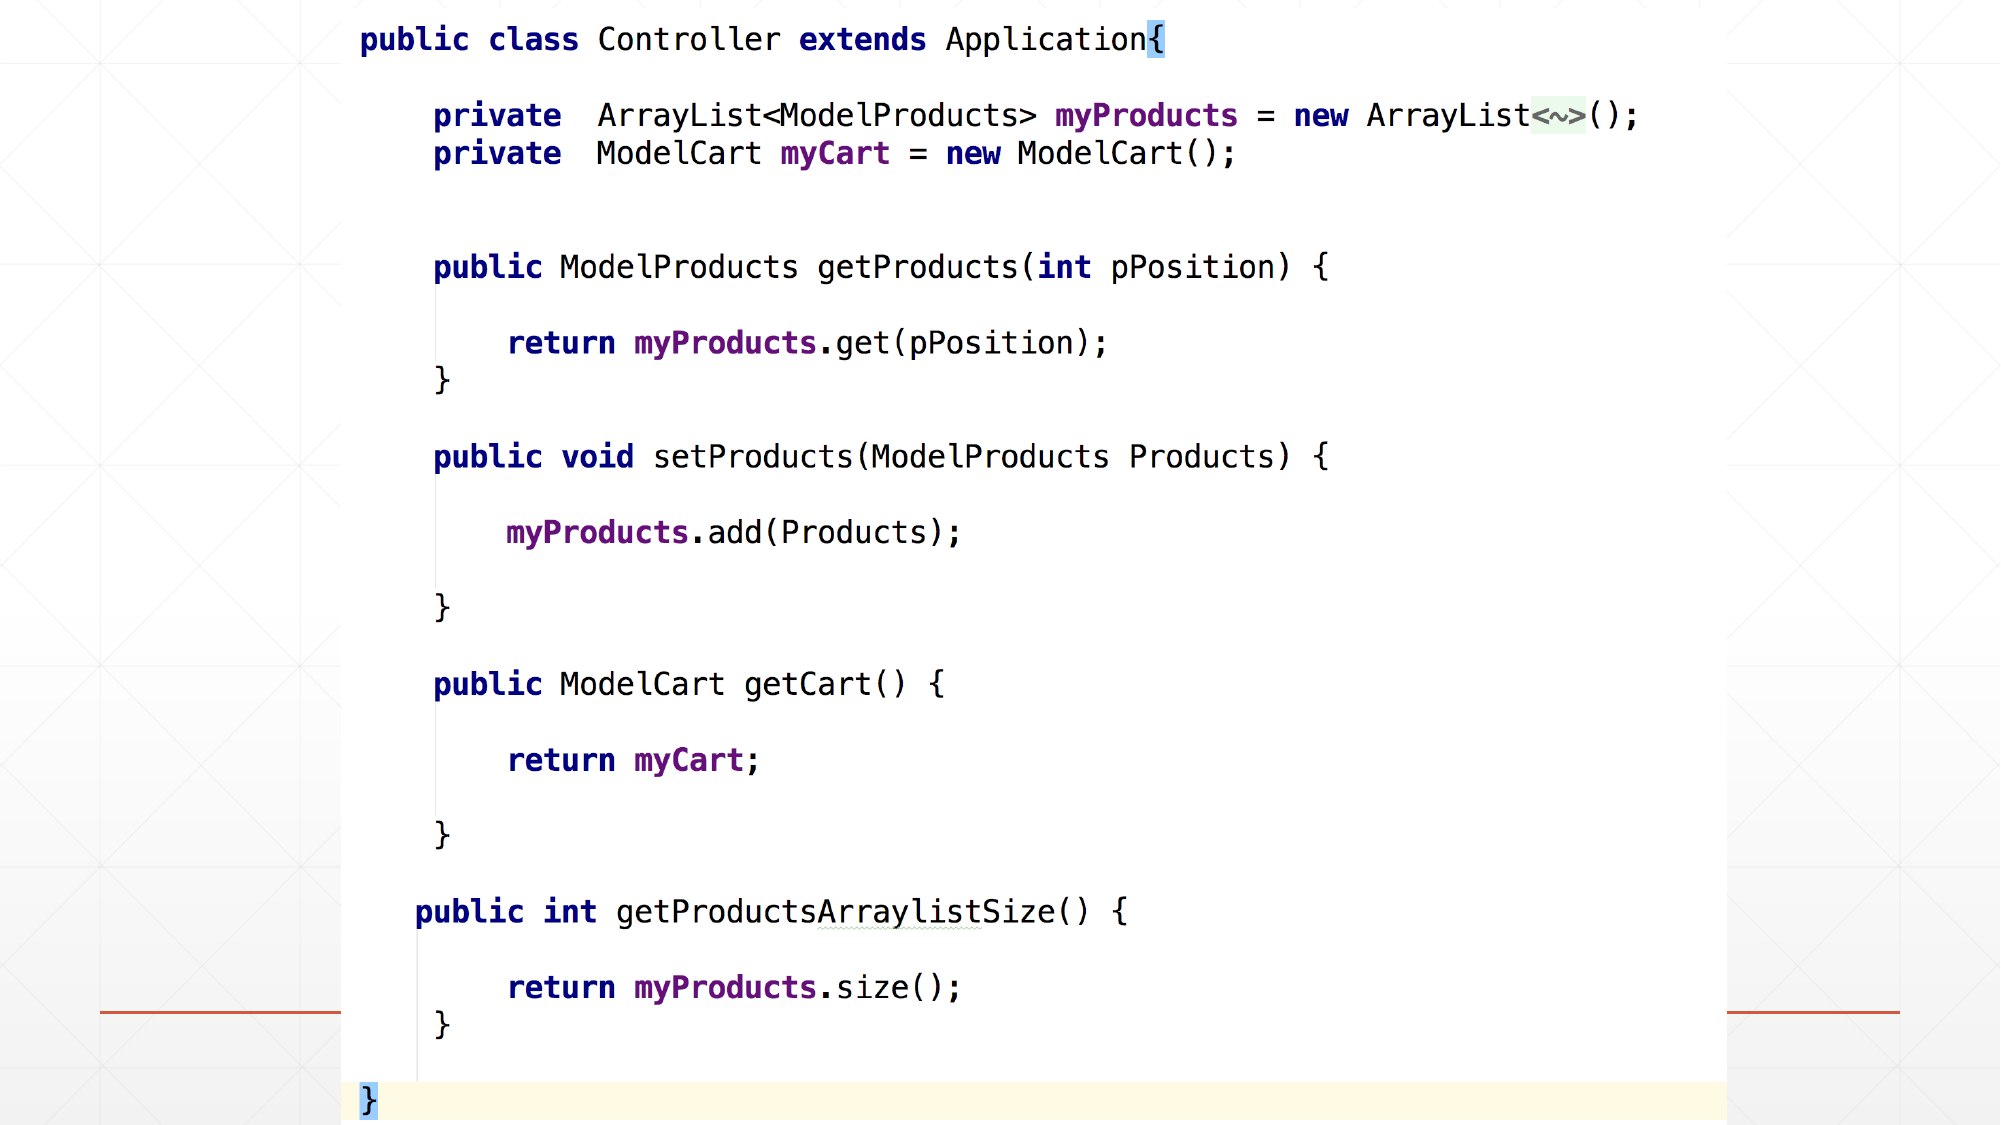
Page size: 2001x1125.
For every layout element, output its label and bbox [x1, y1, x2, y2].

picture [341, 8, 1727, 1125]
